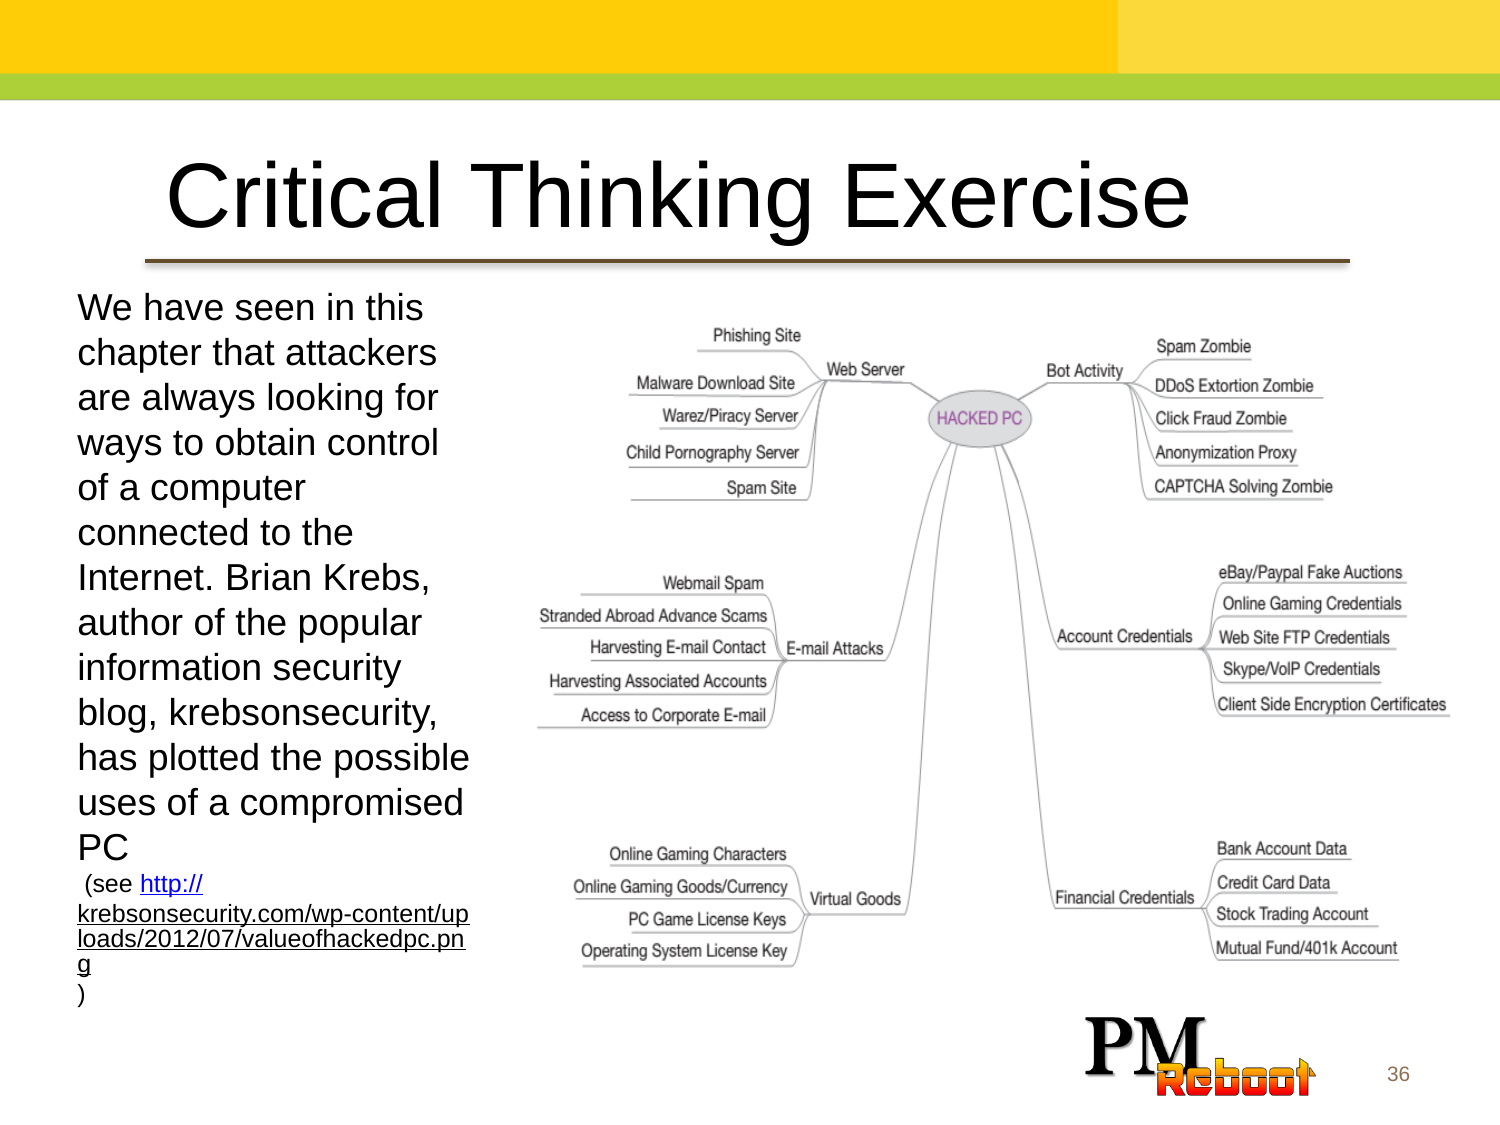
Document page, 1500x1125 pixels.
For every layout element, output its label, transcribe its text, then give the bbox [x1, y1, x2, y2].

text_box Critical Thinking Exercise [149, 125, 1350, 257]
text_box We have seen in this chapter that attackers are always looking for ways to obtain control of a computer connected to the Internet. Brian Krebs, author of the popular information security blog, krebsonsecurity, has plotted the possible uses of a compromised PC (see http://krebsonsecurity.com/wp-content/uploads/2012/07/valueofhackedpc.png) [62, 275, 488, 965]
slide_number 36 [1074, 1042, 1425, 1103]
picture [0, 0, 1500, 1125]
